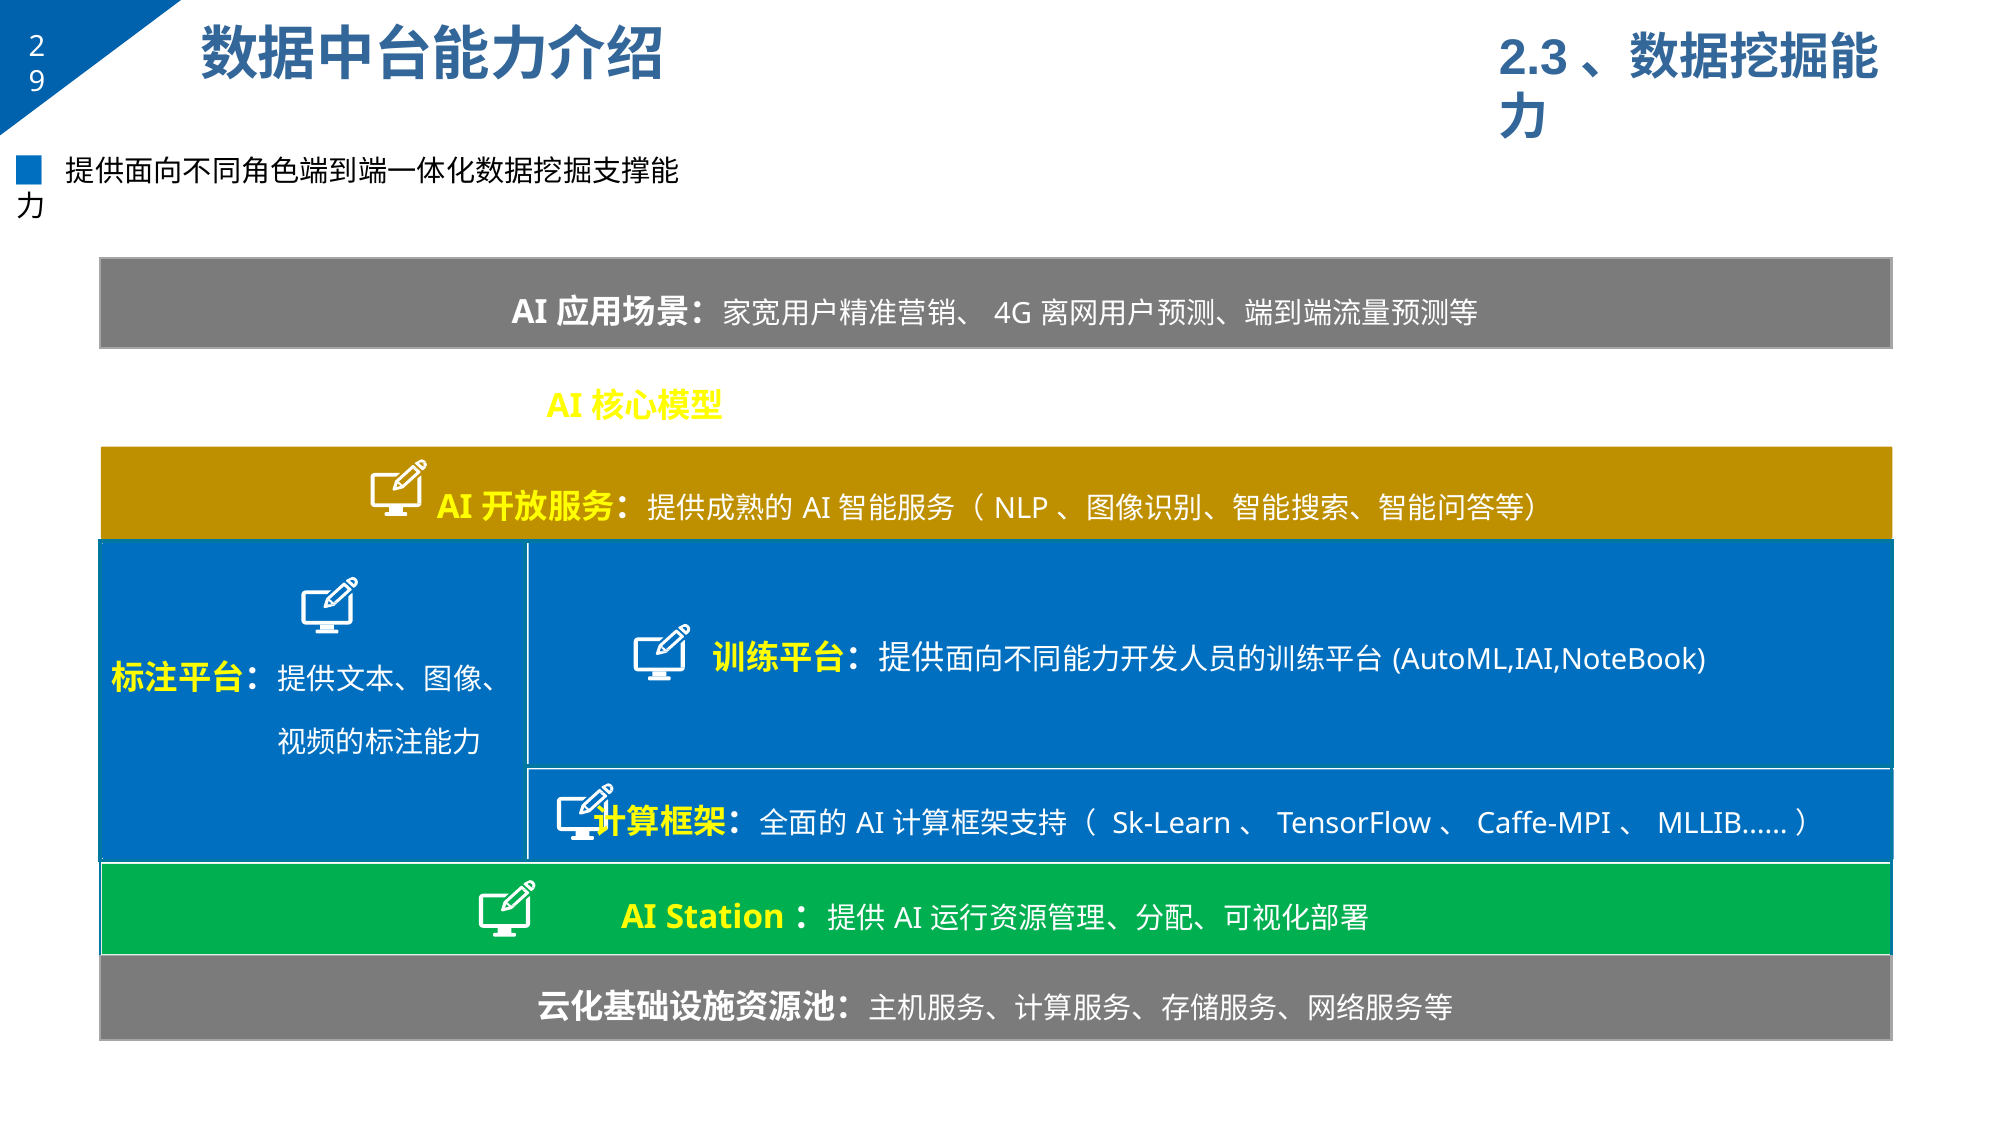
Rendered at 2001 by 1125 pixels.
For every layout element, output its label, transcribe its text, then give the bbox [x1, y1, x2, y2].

text_box ▉ 提供面向不同角色端到端一体化数据挖掘支撑能力 [14, 149, 709, 222]
table_cell 标注平台：提供文本、图像、 视频的标注能力 [102, 543, 523, 859]
table_cell AI核心模型：提供内置积累模型（位置定位、关系识别、NPS等） AI开放服务：提供成熟的AI智能服务（NLP、图像识别、智能搜索、智能问答等） [100, 349, 1892, 539]
text_box 29 [26, 25, 61, 98]
text_box 2.3、数据挖掘能力 [1496, 22, 1921, 145]
title 数据中台能力介绍 [197, 14, 669, 149]
table_cell 计算框架：全面的AI计算框架支持（ Sk-Learn、TensorFlow、Caffe-MPI、MLLIB……） [527, 768, 1890, 859]
table_cell 训练平台：提供面向不同能力开发人员的训练平台(AutoML,IAI,NoteBook) [527, 543, 1890, 764]
table_cell AI Station：提供AI运行资源管理、分配、可视化部署 [101, 862, 1890, 955]
table_header AI应用场景：家宽用户精准营销、4G离网用户预测、端到端流量预测等 [101, 259, 1890, 347]
table_cell 云化基础设施资源池：主机服务、计算服务、存储服务、网络服务等 [101, 956, 1890, 1039]
